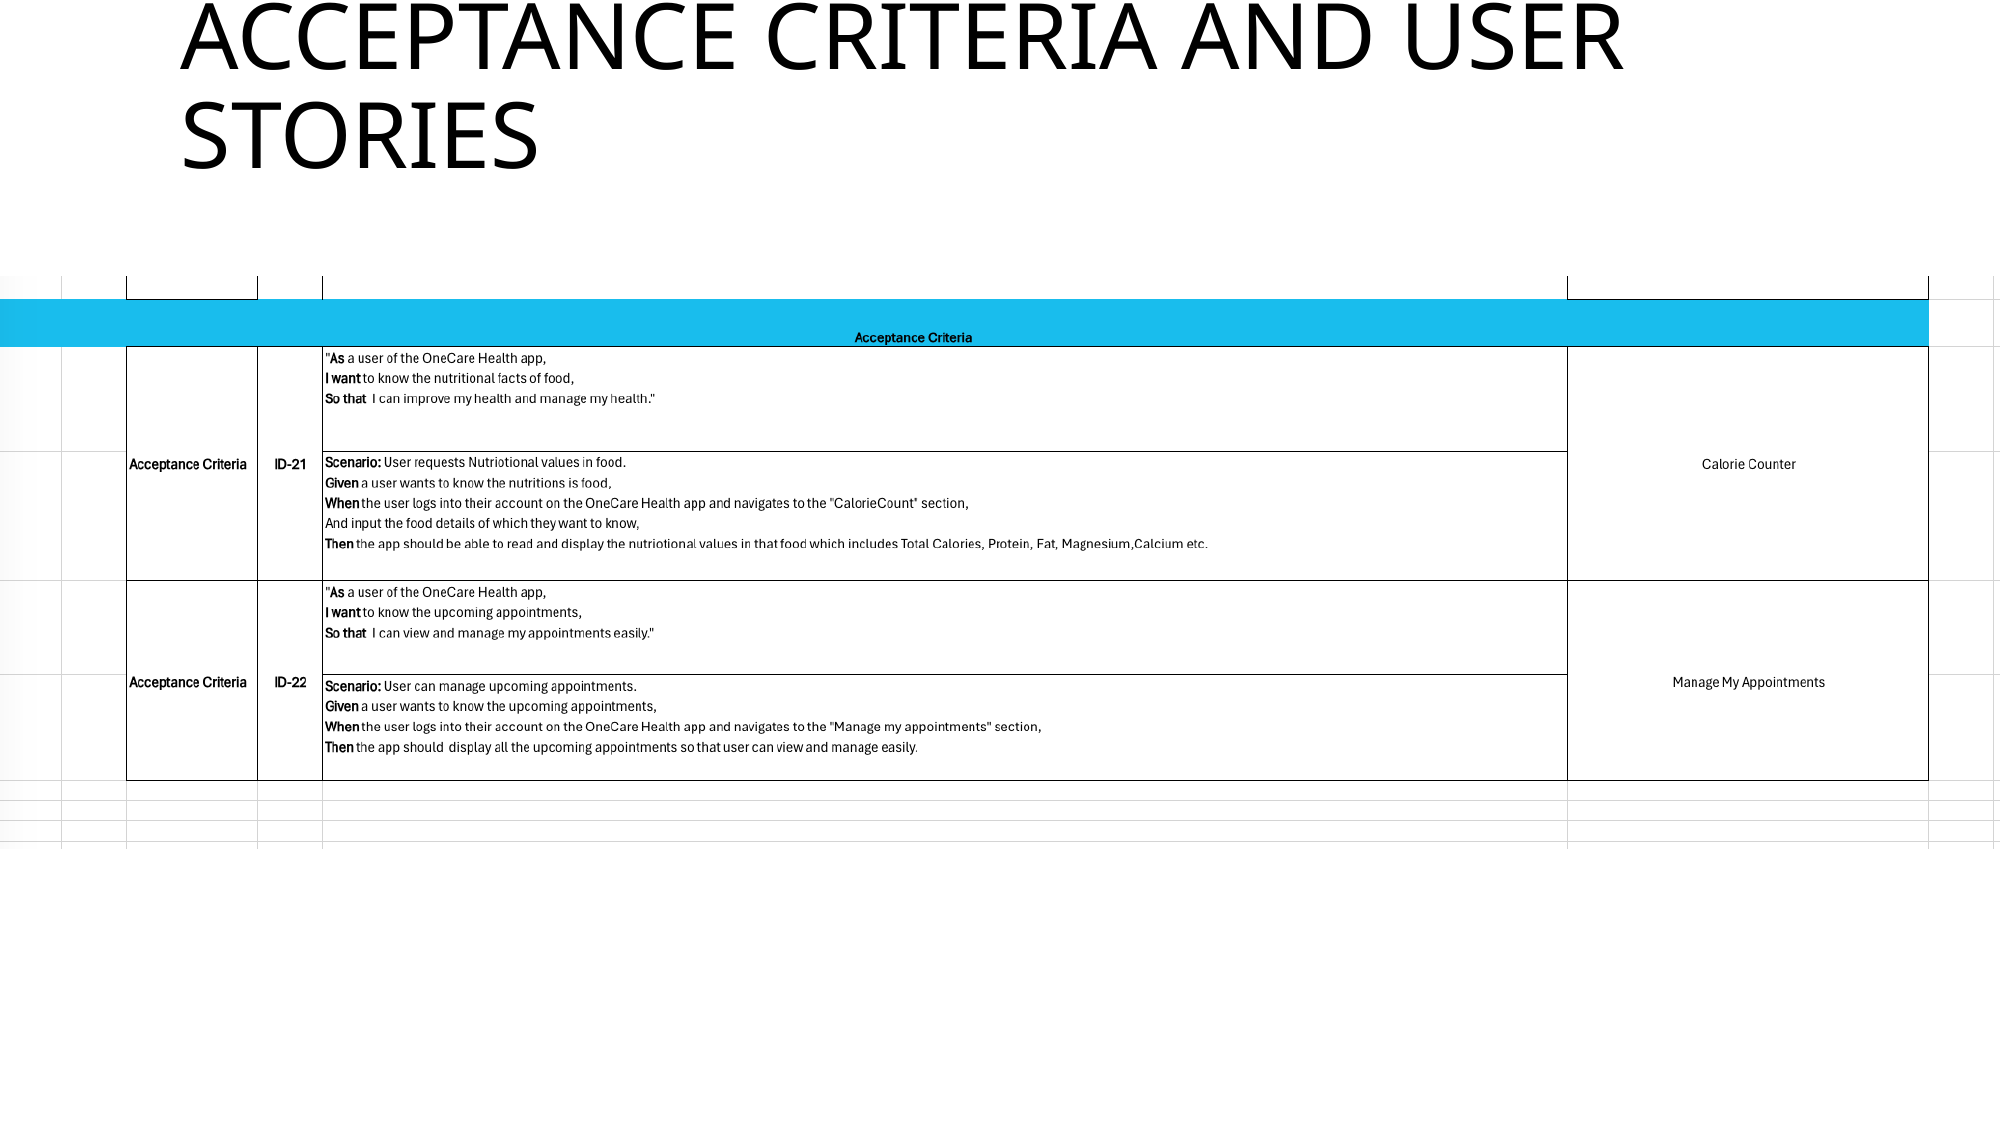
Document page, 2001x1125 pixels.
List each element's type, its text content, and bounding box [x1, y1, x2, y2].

title ACCEPTANCE CRITERIA AND USER STORIES [165, 0, 1891, 198]
picture [0, 276, 2000, 849]
